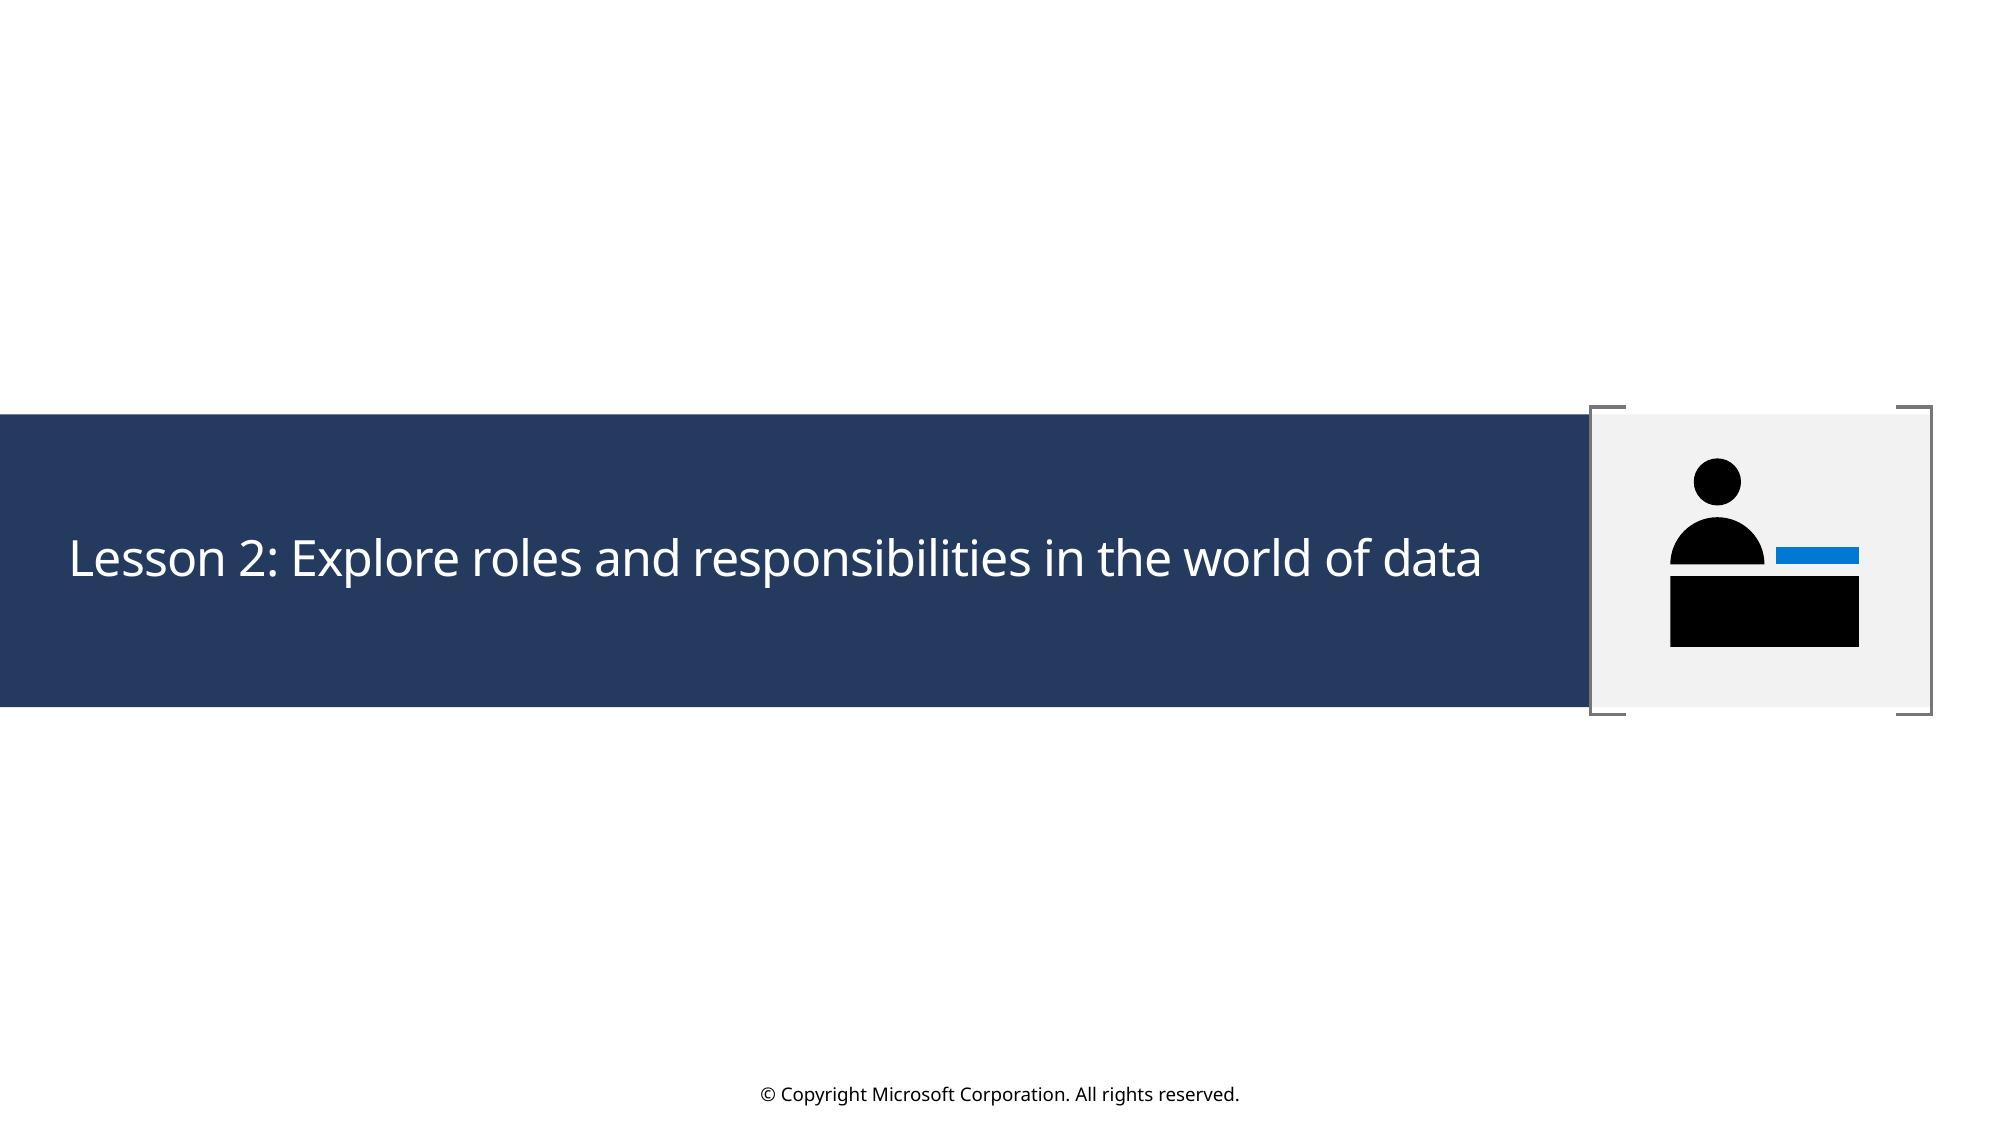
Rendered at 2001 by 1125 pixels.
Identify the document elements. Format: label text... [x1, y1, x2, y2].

title Lesson 2: Explore roles and responsibilities in the world of data [68, 414, 1577, 708]
picture [1669, 458, 1859, 648]
